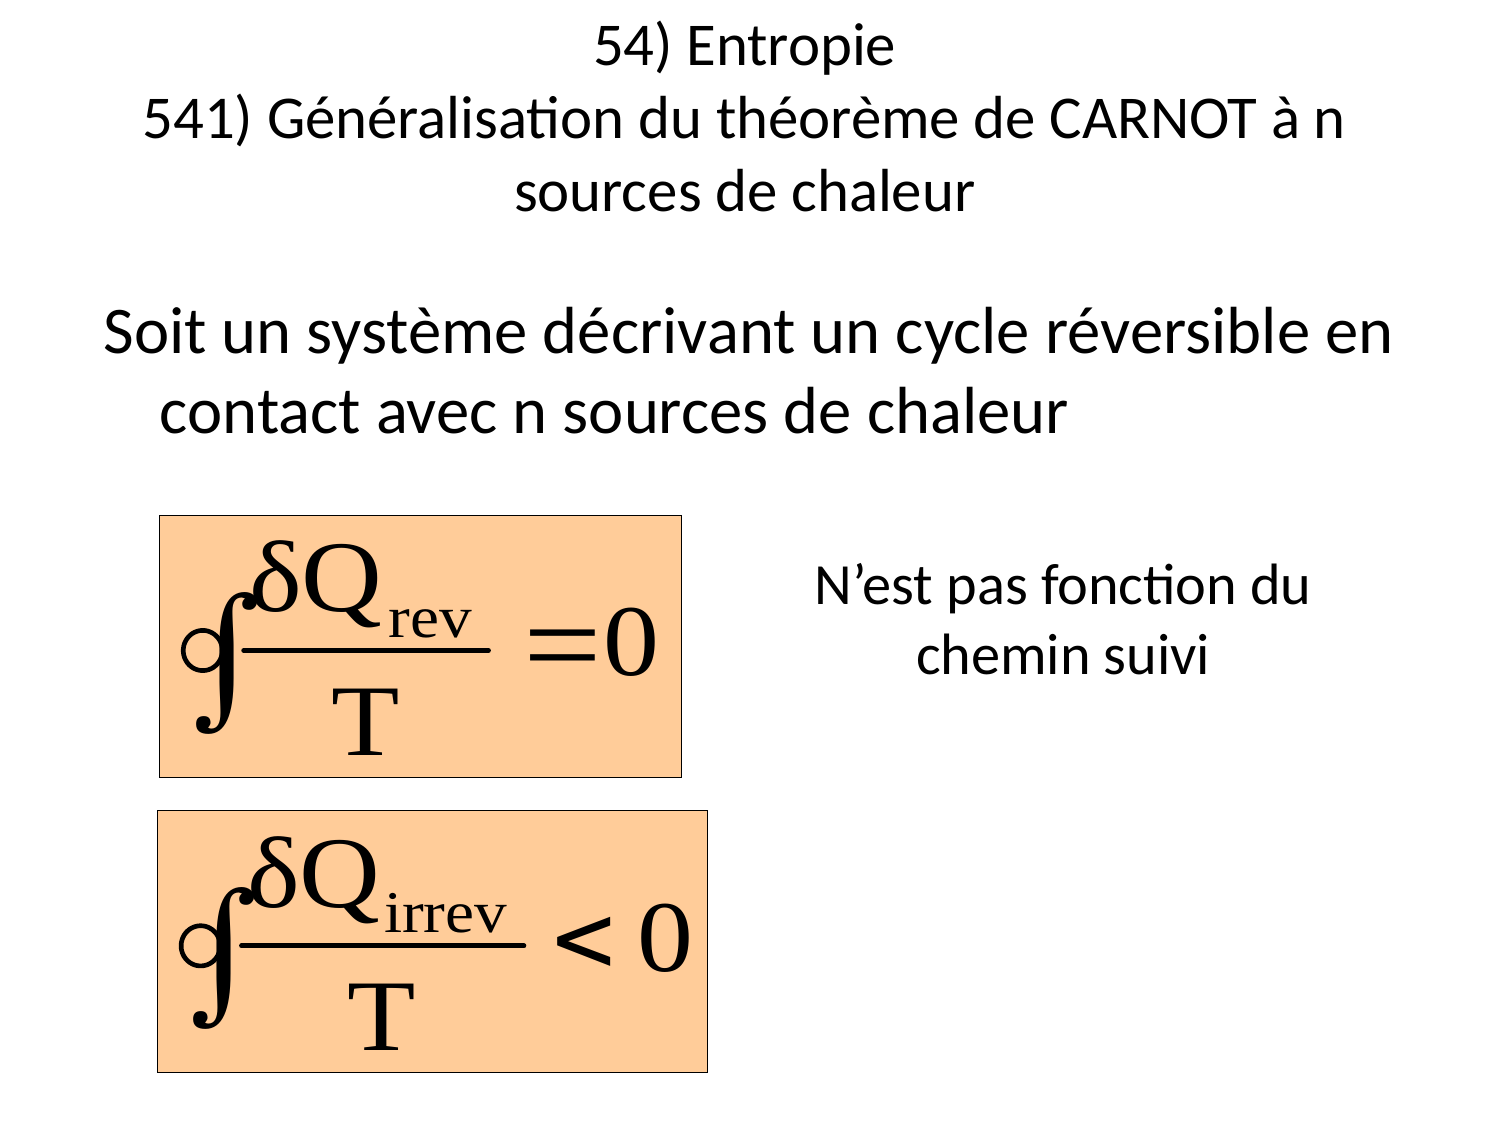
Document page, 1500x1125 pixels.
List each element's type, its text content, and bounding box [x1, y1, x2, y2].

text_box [159, 514, 682, 778]
list Soit un système décrivant un cycle réversible en contact avec n sources de chaleur [88, 278, 1439, 509]
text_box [156, 810, 708, 1073]
text_box 54) Entropie 541) Généralisation du théorème de CARNOT à n sources de chaleur [64, 0, 1425, 232]
text_box N’est pas fonction du chemin suivi [738, 538, 1388, 694]
